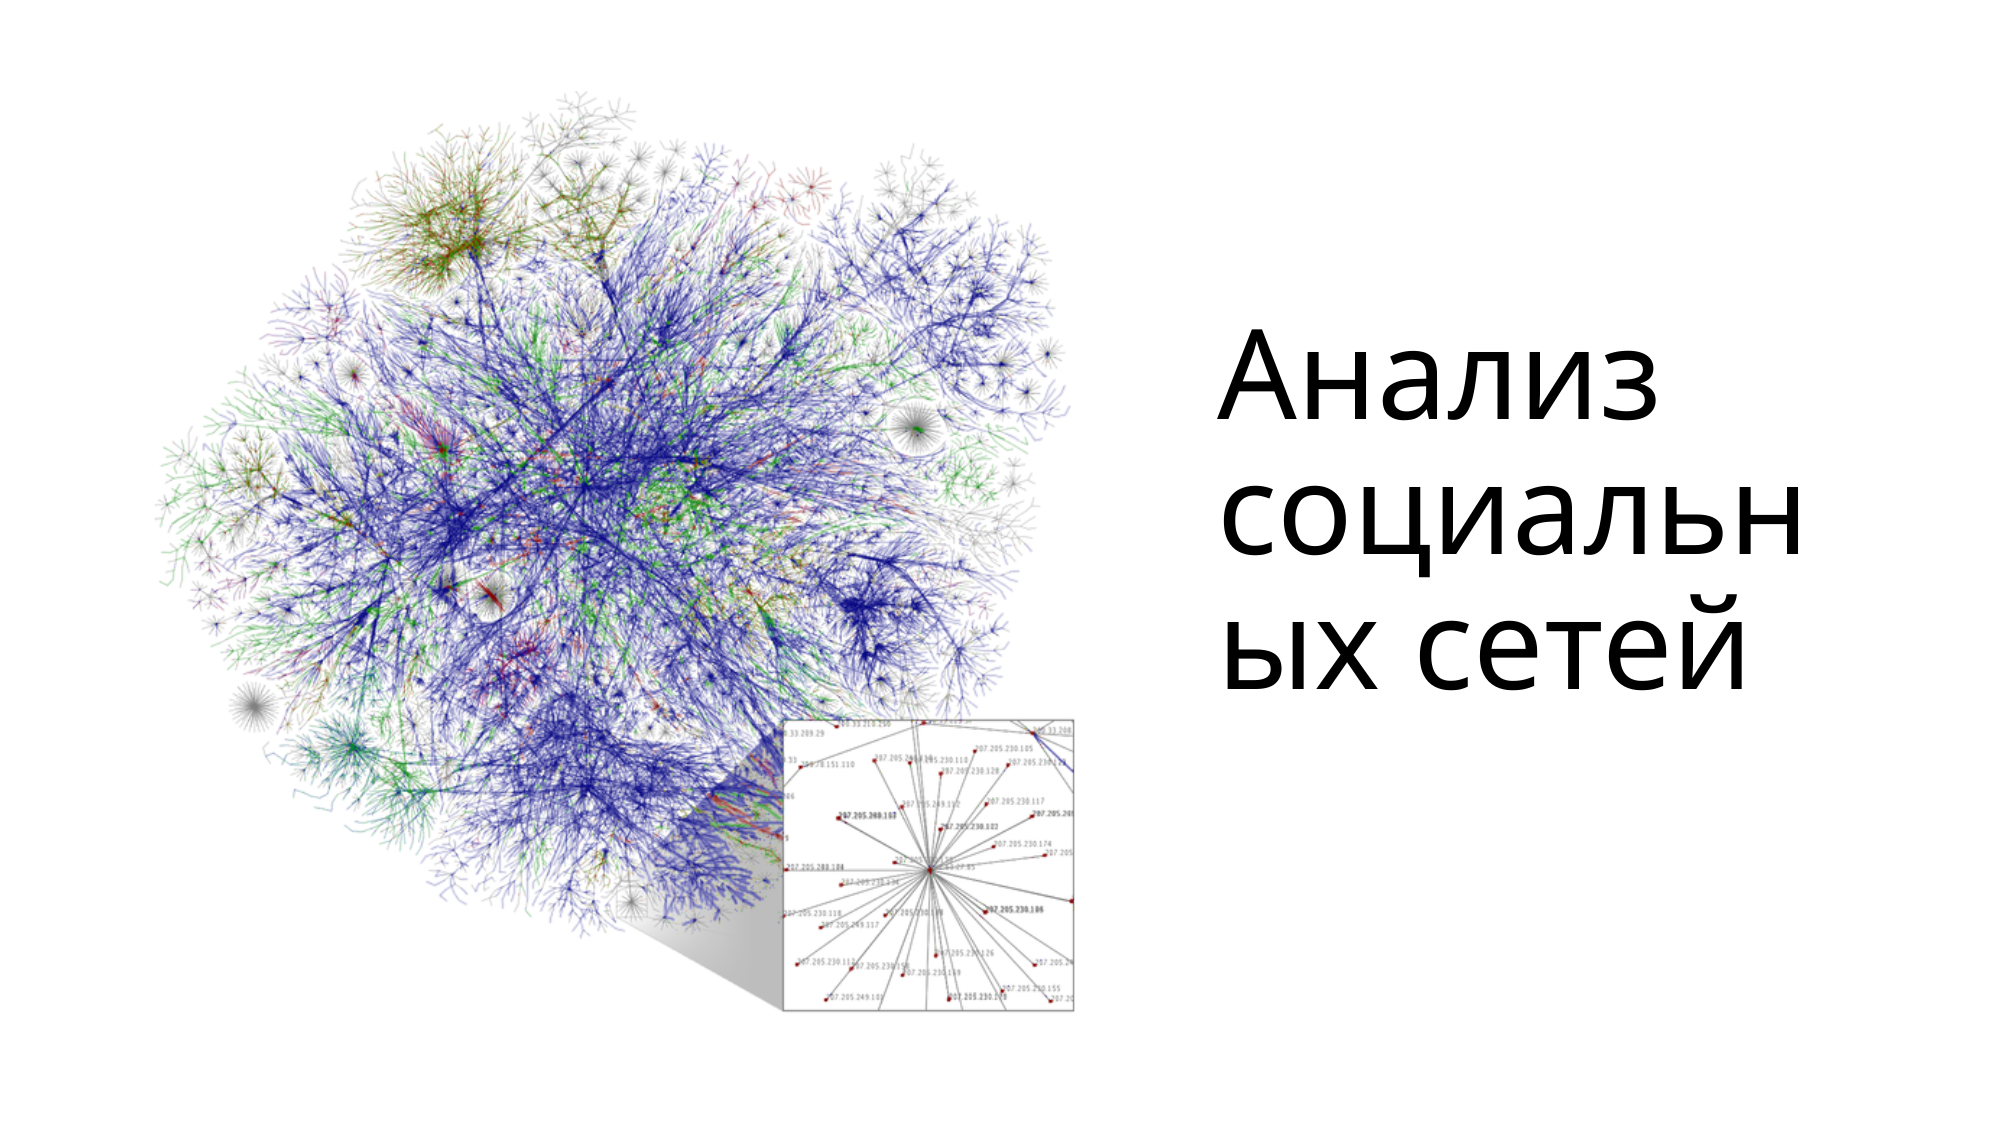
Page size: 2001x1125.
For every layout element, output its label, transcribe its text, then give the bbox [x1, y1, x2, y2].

picture [154, 91, 1075, 1016]
title Анализ социальных сетей [1202, 111, 1887, 725]
